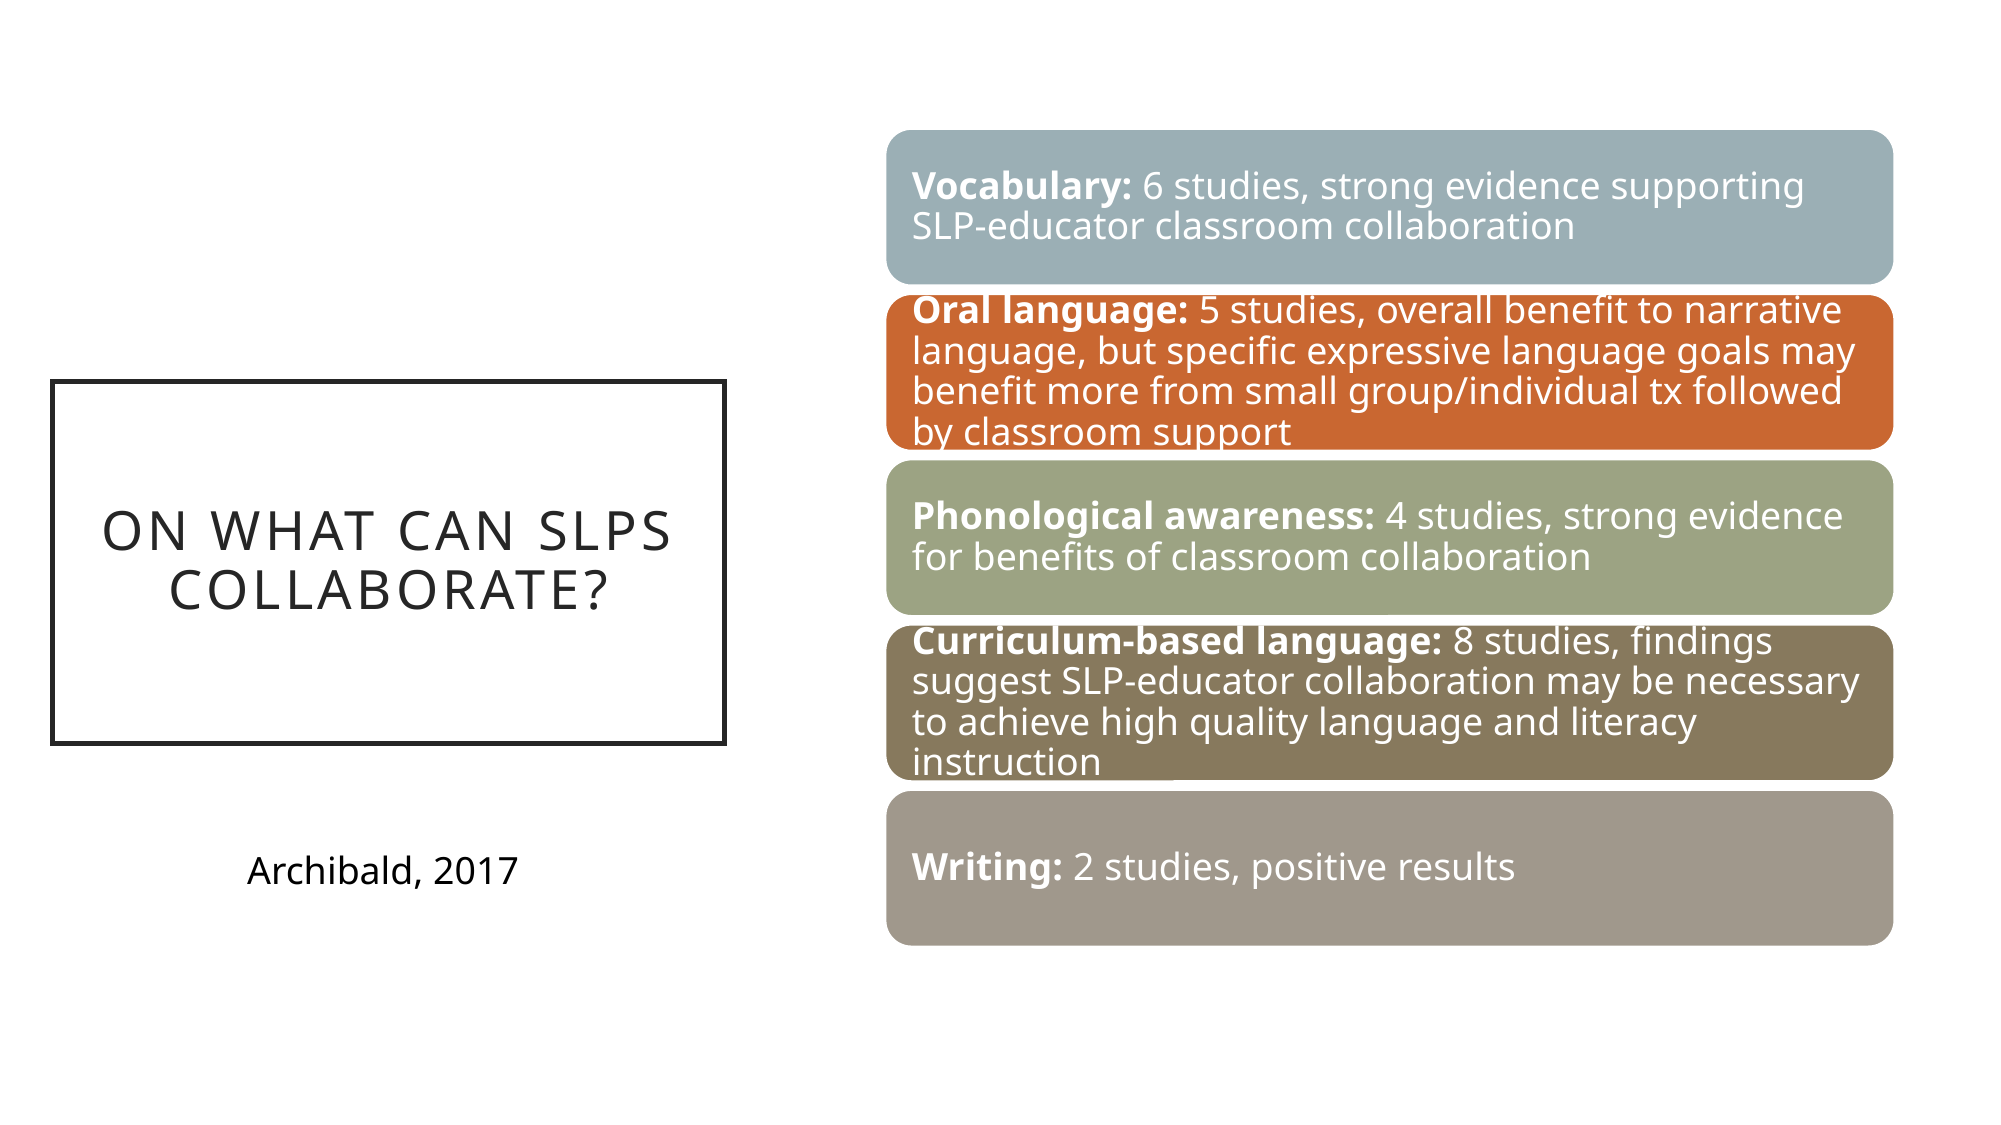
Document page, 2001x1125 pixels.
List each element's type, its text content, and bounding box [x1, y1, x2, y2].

title On what can SLPs collaborate? [50, 379, 727, 746]
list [885, 104, 1895, 971]
text_box Archibald, 2017 [232, 839, 545, 900]
